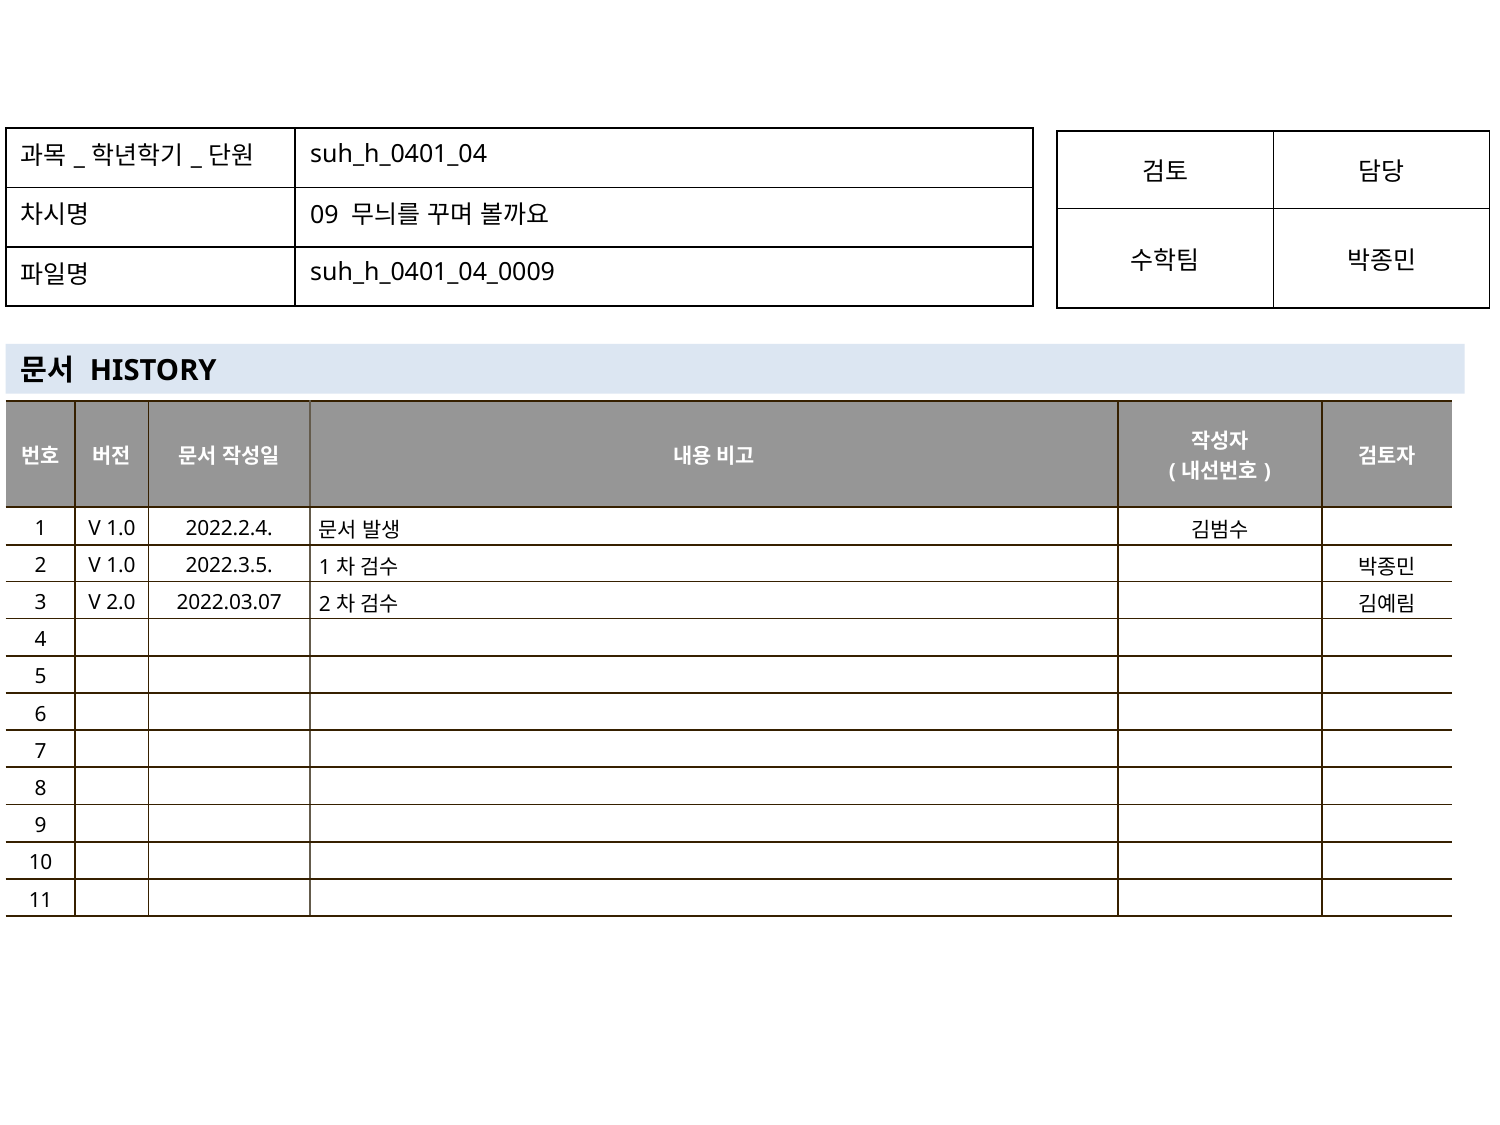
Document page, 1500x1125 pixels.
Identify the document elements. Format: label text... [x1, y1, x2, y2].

table_cell 11 [6, 880, 74, 915]
table_cell [1119, 694, 1321, 729]
table_cell [149, 731, 309, 766]
table_cell 4 [6, 619, 74, 655]
table_cell [311, 731, 1117, 766]
table_cell [1119, 843, 1321, 878]
table_cell [311, 619, 1117, 655]
table_cell [311, 805, 1117, 841]
table_cell suh_h_0401_04_0009 [296, 248, 1032, 305]
table_cell [1119, 805, 1321, 841]
table_header 과목_학년학기_단원 [7, 129, 294, 187]
table_cell 7 [6, 731, 74, 766]
table_cell 2022.3.5. [149, 546, 309, 581]
table_cell [76, 657, 148, 692]
table_cell [1323, 768, 1452, 804]
table_cell V 2.0 [76, 582, 148, 618]
table_cell [149, 880, 309, 915]
table_cell 6 [6, 694, 74, 729]
table_cell 1 [6, 508, 74, 544]
table_cell [311, 768, 1117, 804]
table_cell 파일명 [7, 248, 294, 305]
table_cell 1차 검수 [311, 546, 1117, 581]
table_cell 김범수 [1119, 508, 1321, 544]
table_header suh_h_0401_04 [296, 129, 1032, 187]
table_header 담당 [1274, 132, 1489, 208]
table_cell V 1.0 [76, 508, 148, 544]
table_cell [1323, 731, 1452, 766]
table_cell [76, 843, 148, 878]
table_cell [311, 694, 1117, 729]
table_cell 문서 발생 [311, 508, 1117, 544]
table_cell 차시명 [7, 188, 294, 246]
table_header 작성자 (내선번호) [1119, 402, 1321, 506]
table_cell [1323, 508, 1452, 544]
table_cell 8 [6, 768, 74, 804]
table_cell [76, 619, 148, 655]
table_cell 2 [6, 546, 74, 581]
table_header 검토자 [1323, 402, 1452, 506]
table_cell 박종민 [1323, 546, 1452, 581]
table_header 문서 작성일 [149, 402, 309, 506]
table_cell [1323, 805, 1452, 841]
table_cell [76, 768, 148, 804]
table_cell [1323, 657, 1452, 692]
table_cell 2022.03.07 [149, 582, 309, 618]
table_cell [76, 805, 148, 841]
table_cell [311, 657, 1117, 692]
table_cell [1119, 546, 1321, 581]
table_cell 2022.2.4. [149, 508, 309, 544]
table_cell [1323, 694, 1452, 729]
table_cell 09 무늬를 꾸며 볼까요 [296, 188, 1032, 246]
table_cell [149, 619, 309, 655]
table_cell [1119, 731, 1321, 766]
text_box 문서 HISTORY [5, 343, 1465, 394]
table_cell [1119, 768, 1321, 804]
table_cell [1323, 843, 1452, 878]
table_cell 10 [6, 843, 74, 878]
table_header 내용 비고 [311, 402, 1117, 506]
table_cell 김예림 [1323, 582, 1452, 618]
table_cell [149, 657, 309, 692]
table_header 버전 [76, 402, 148, 506]
table_cell [1119, 880, 1321, 915]
table_cell 박종민 [1274, 209, 1489, 307]
table_cell 5 [6, 657, 74, 692]
table_cell [149, 694, 309, 729]
table_cell [1119, 657, 1321, 692]
table_cell 3 [6, 582, 74, 618]
table_cell 수학팀 [1058, 209, 1273, 307]
table_cell [311, 843, 1117, 878]
table_cell [1119, 582, 1321, 618]
table_cell 9 [6, 805, 74, 841]
table_cell V 1.0 [76, 546, 148, 581]
table_header 번호 [6, 402, 74, 506]
table_cell [149, 768, 309, 804]
table_cell [1323, 880, 1452, 915]
table_cell [76, 880, 148, 915]
table_cell [149, 805, 309, 841]
table_cell [1323, 619, 1452, 655]
table_cell [149, 843, 309, 878]
table_cell 2차 검수 [311, 582, 1117, 618]
table_cell [1119, 619, 1321, 655]
table_cell [311, 880, 1117, 915]
table_cell [76, 731, 148, 766]
table_header 검토 [1058, 132, 1273, 208]
table_cell [76, 694, 148, 729]
